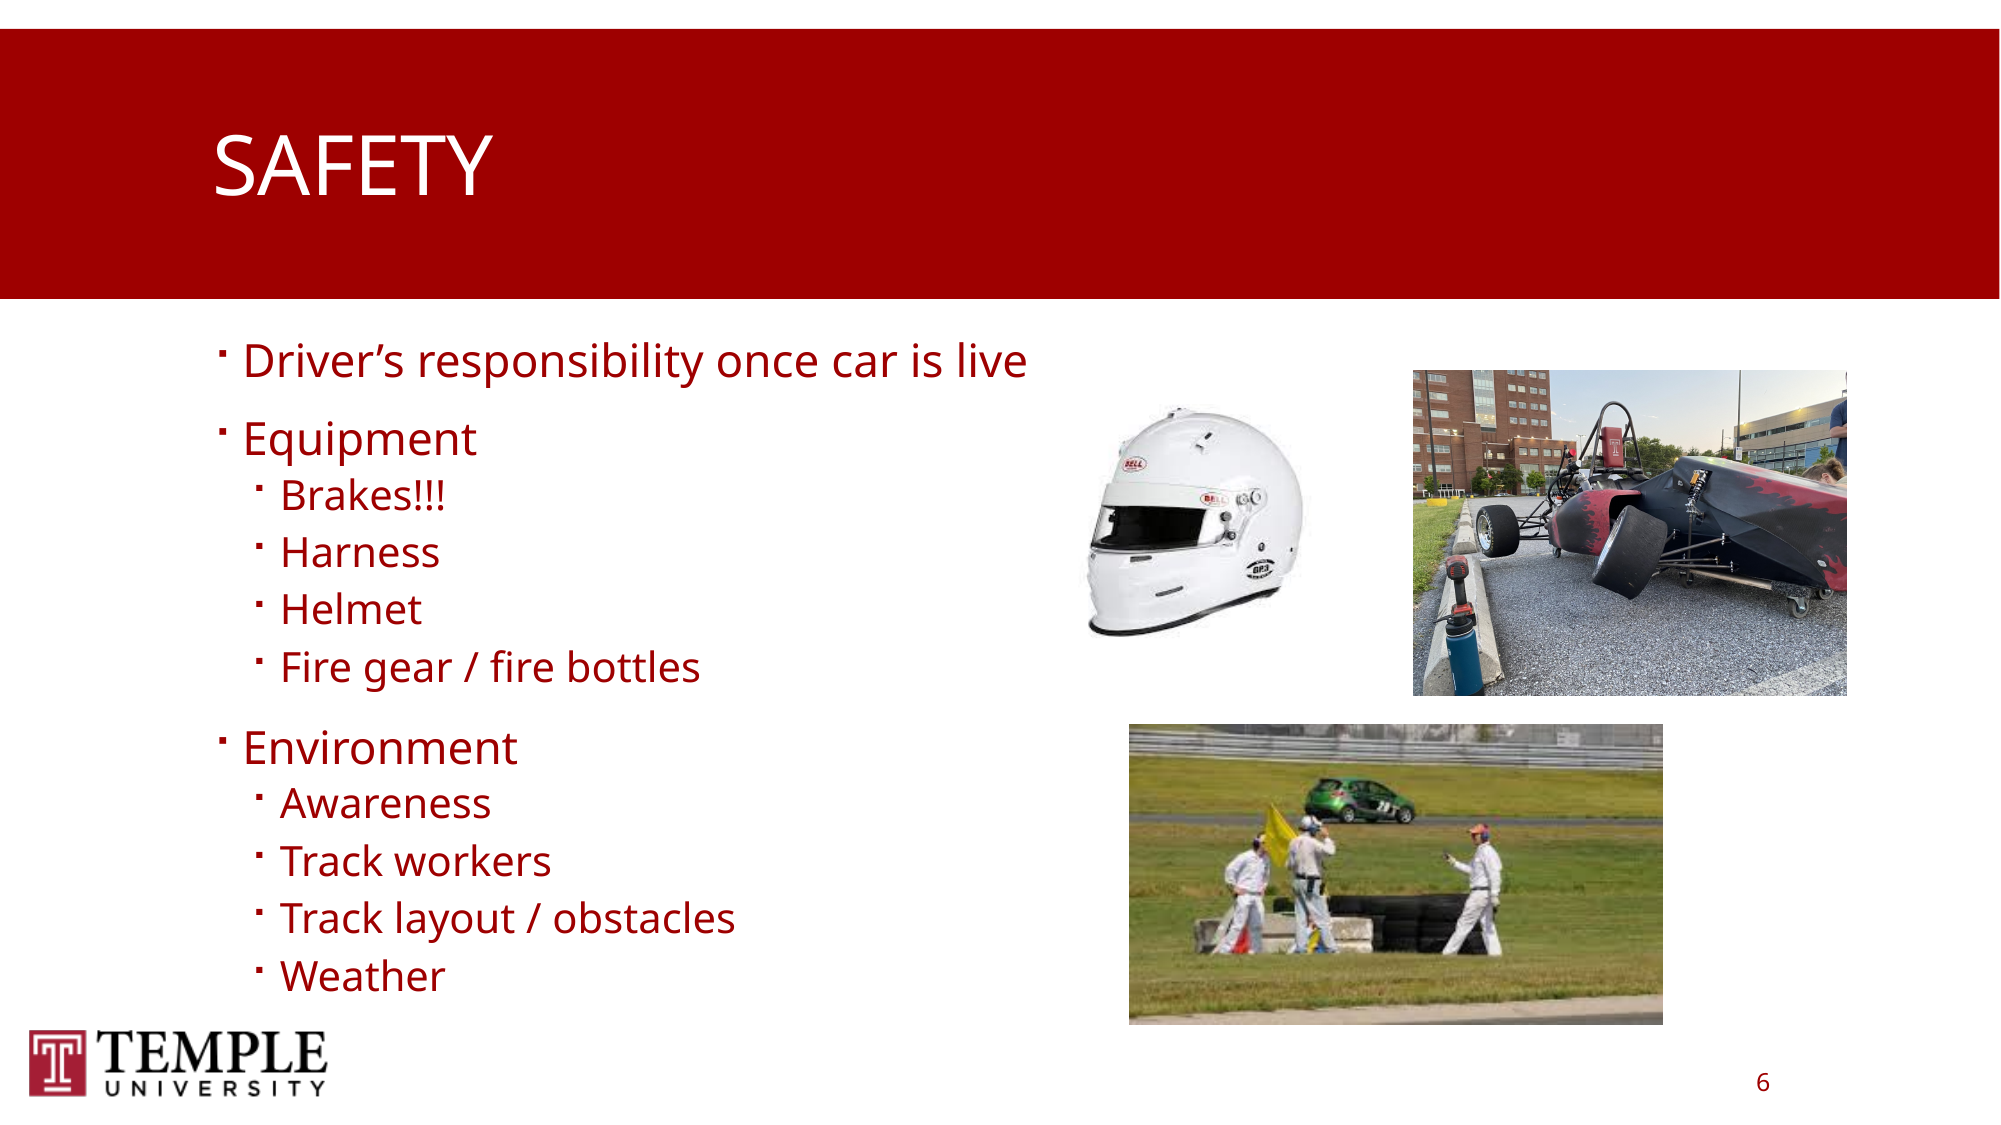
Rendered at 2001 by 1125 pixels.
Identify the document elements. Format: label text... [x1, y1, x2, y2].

title Safety [197, 46, 1803, 295]
list Driver’s responsibility once car is live Equipment Brakes!!! Harness Helmet Fire gear / fire bottles Environment Awareness Track workers Track layout / obstacles Weather [197, 329, 1803, 1020]
picture [1129, 724, 1663, 1025]
picture [1047, 384, 1334, 670]
picture [1413, 370, 1848, 697]
picture [28, 1029, 329, 1098]
slide_number 6 [1748, 1053, 1904, 1114]
